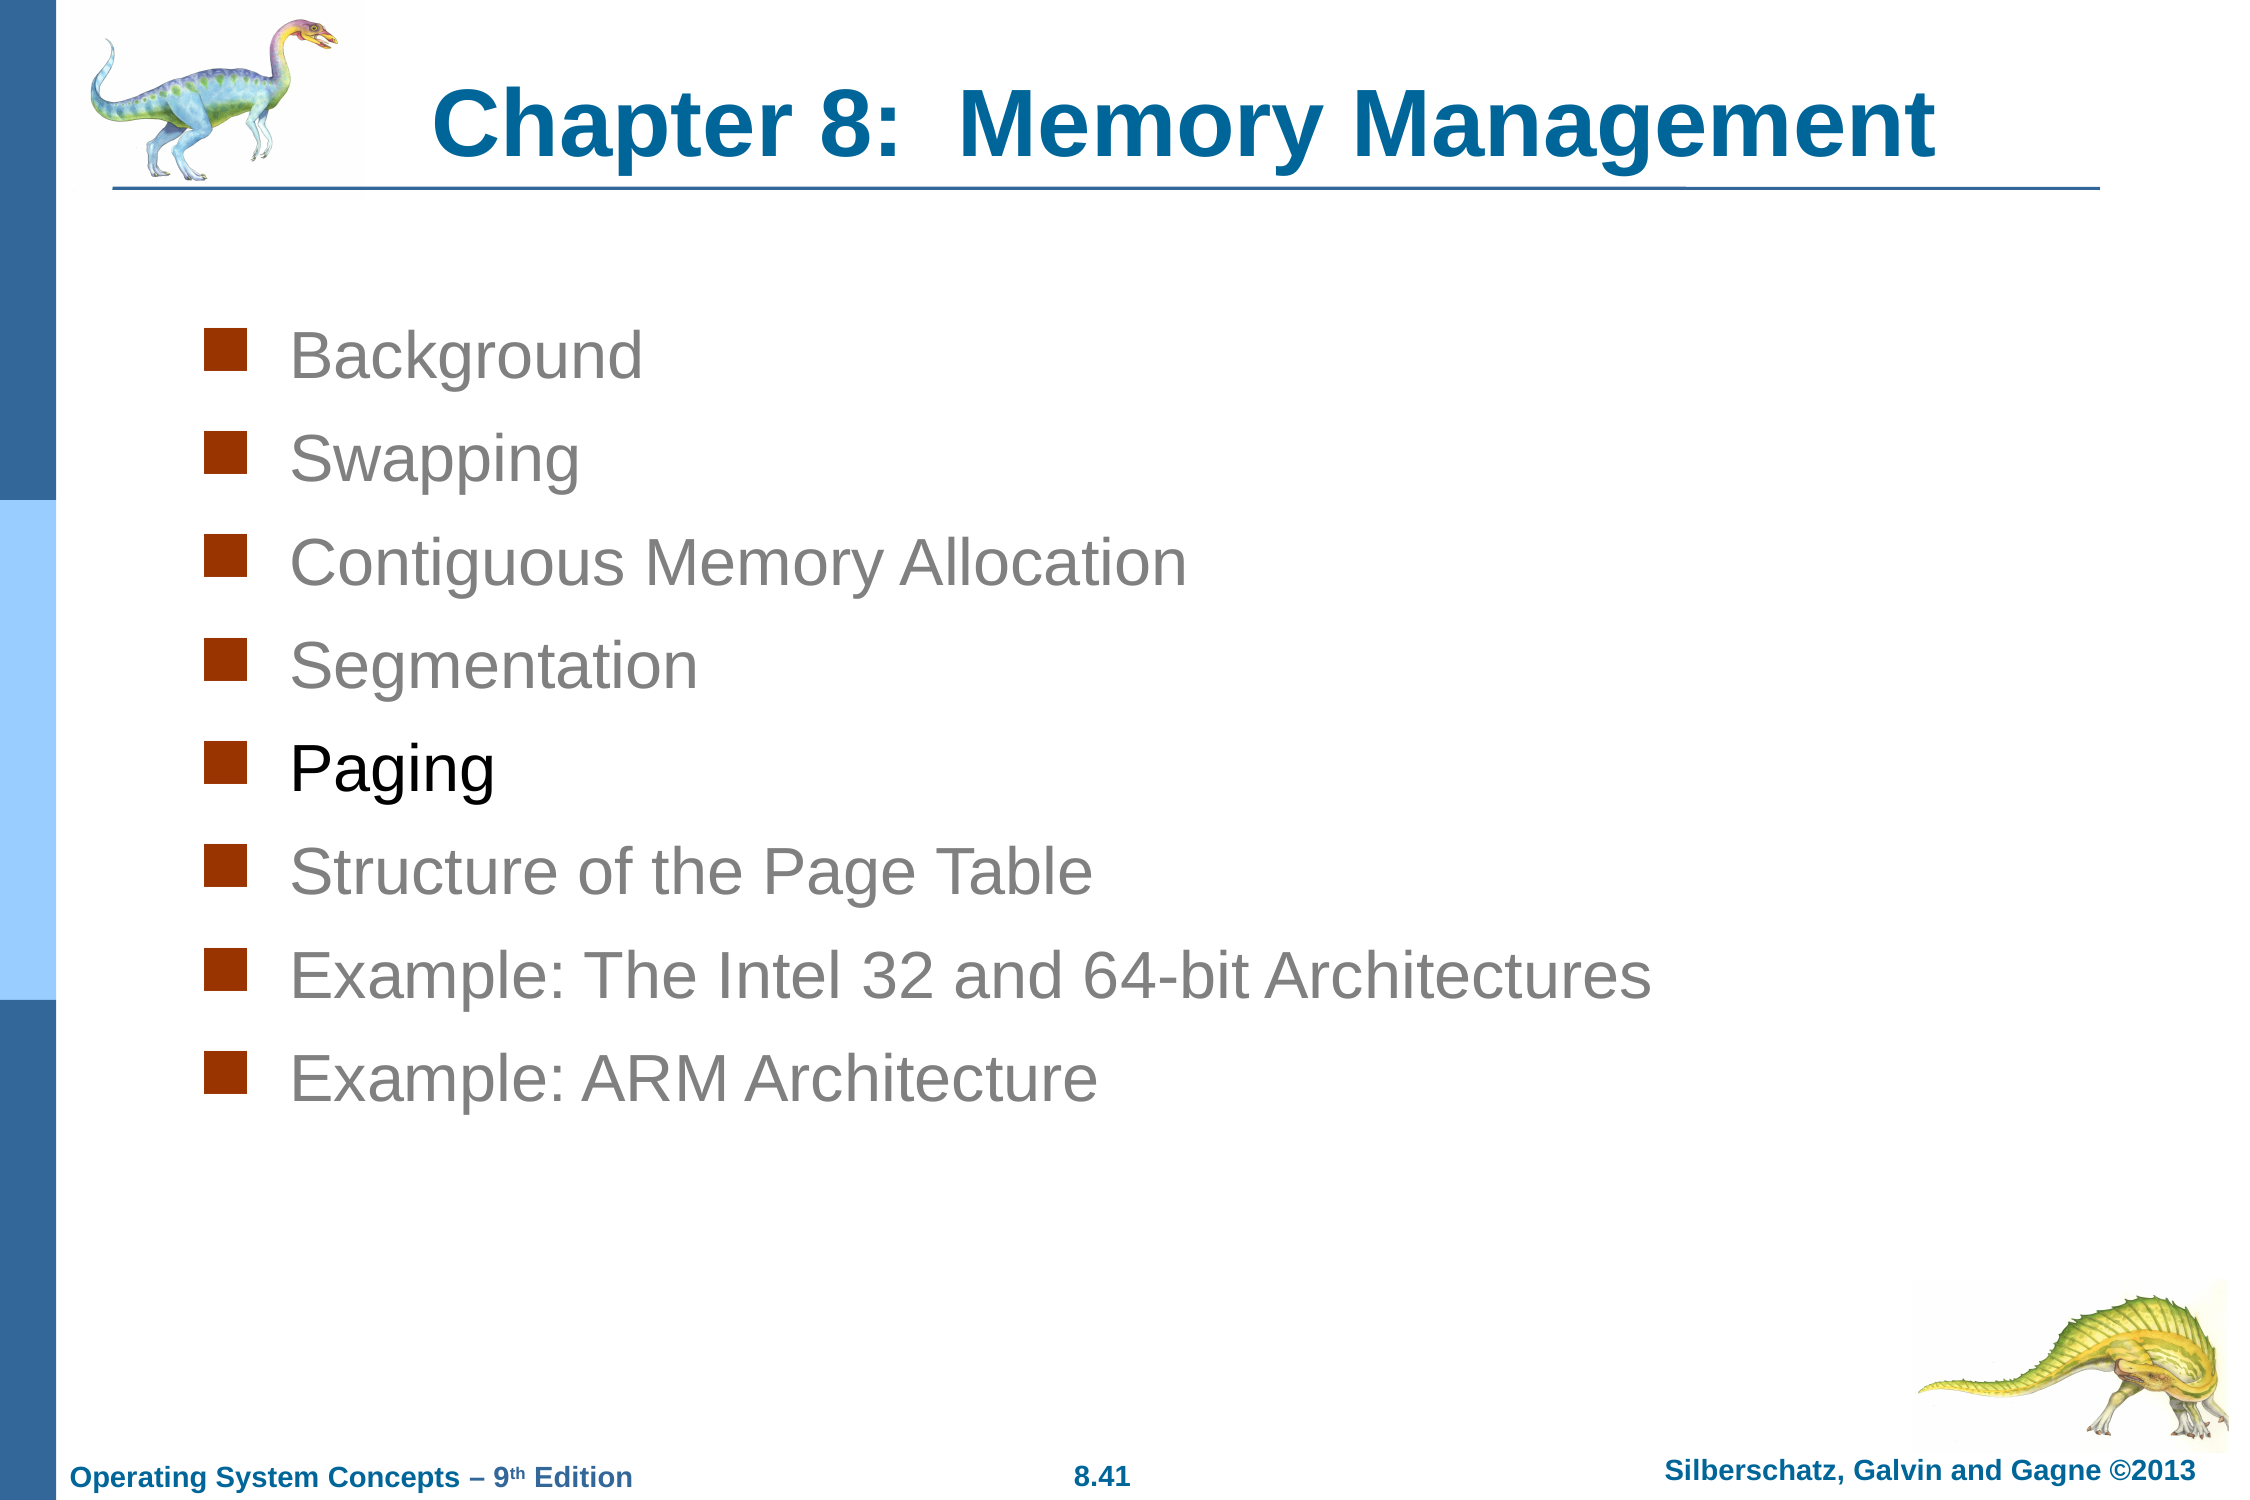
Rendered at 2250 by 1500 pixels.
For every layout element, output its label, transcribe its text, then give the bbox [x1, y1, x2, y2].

picture [1913, 1279, 2229, 1453]
picture [70, 0, 365, 199]
list Background Swapping Contiguous Memory Allocation Segmentation Paging Structure of the Page Table Example: The Intel 32 and 64-bit Architectures Example: ARM Architecture [187, 301, 1997, 1282]
title Chapter 8: Memory Management [232, 60, 2138, 187]
